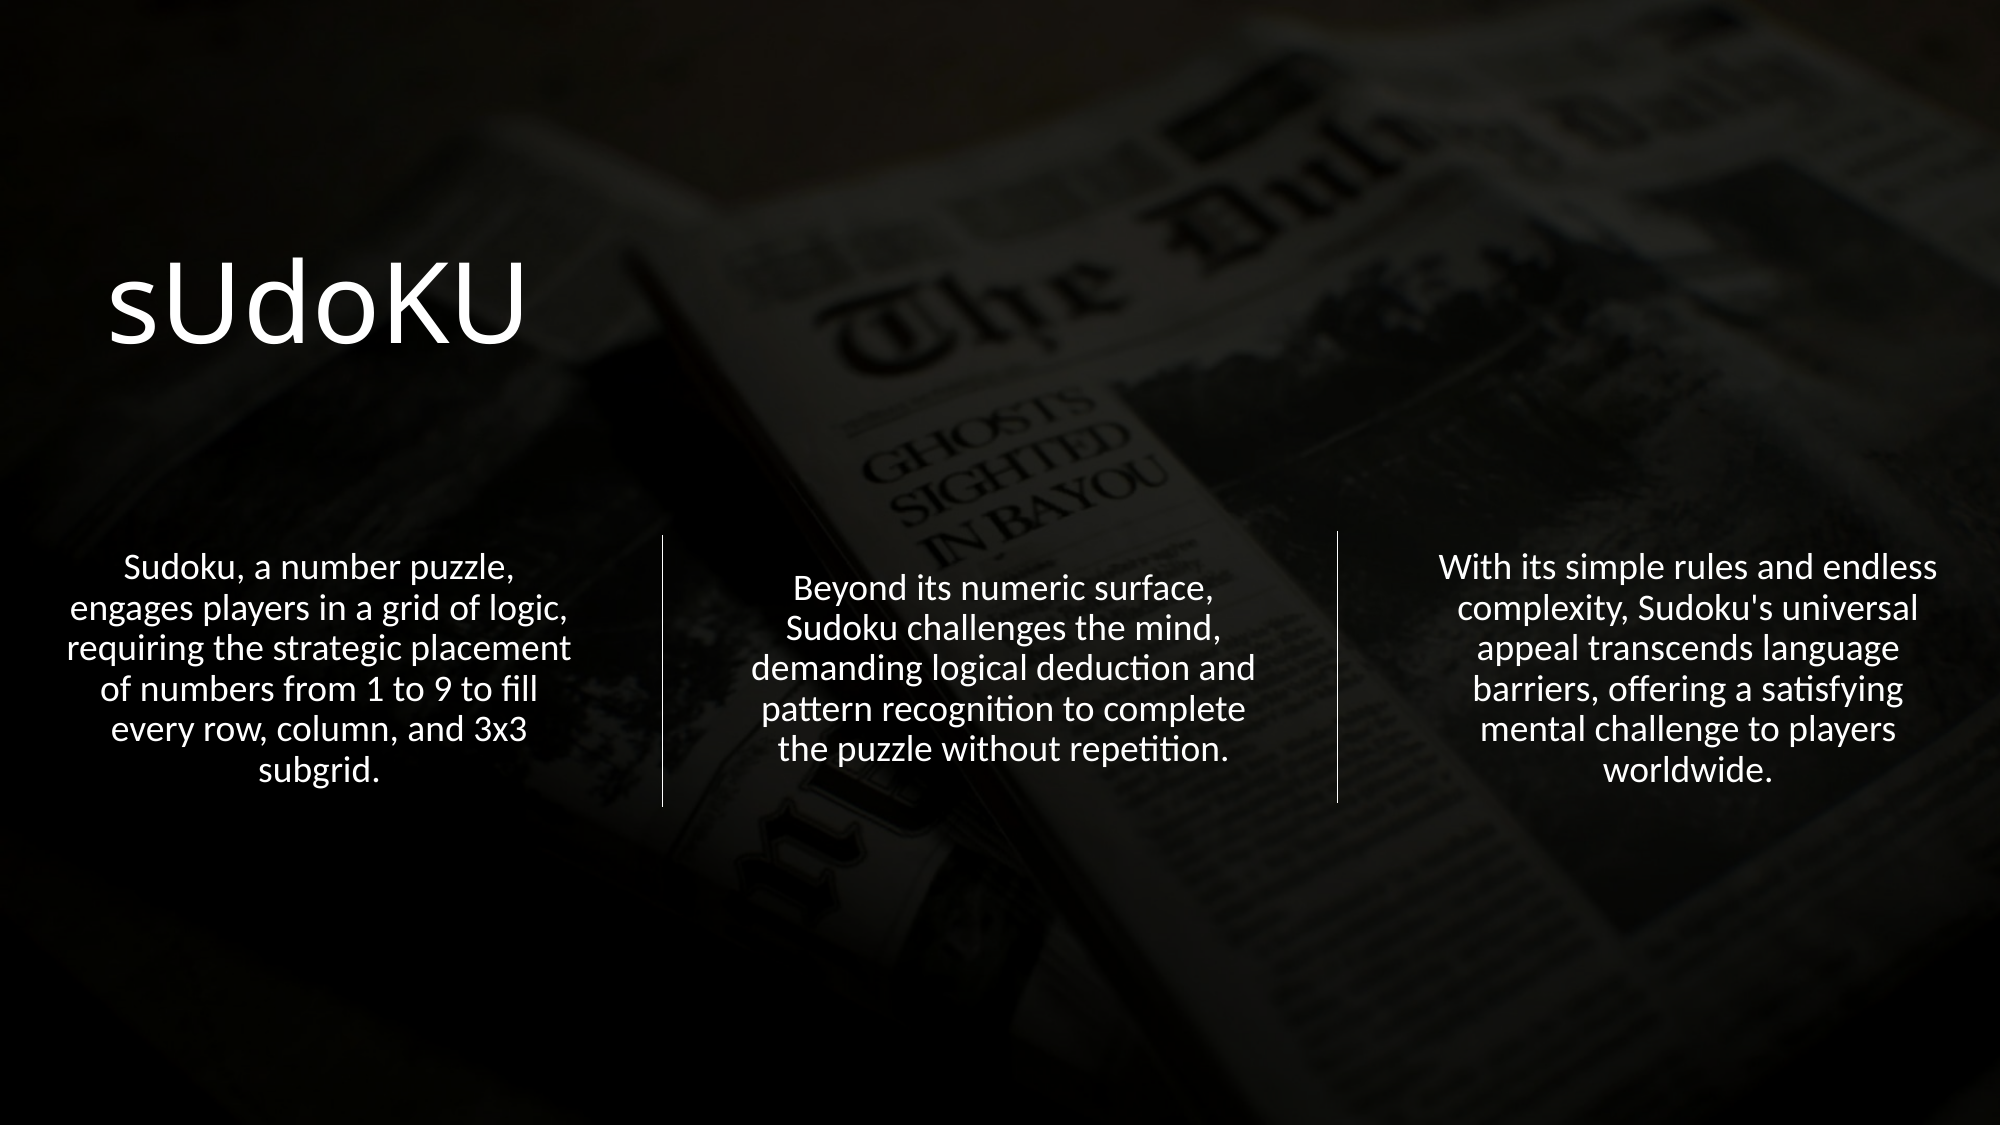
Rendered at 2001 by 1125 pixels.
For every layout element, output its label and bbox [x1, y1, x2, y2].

list [41, 153, 1959, 1125]
text_box [662, 530, 1338, 807]
picture [0, 0, 2000, 1125]
